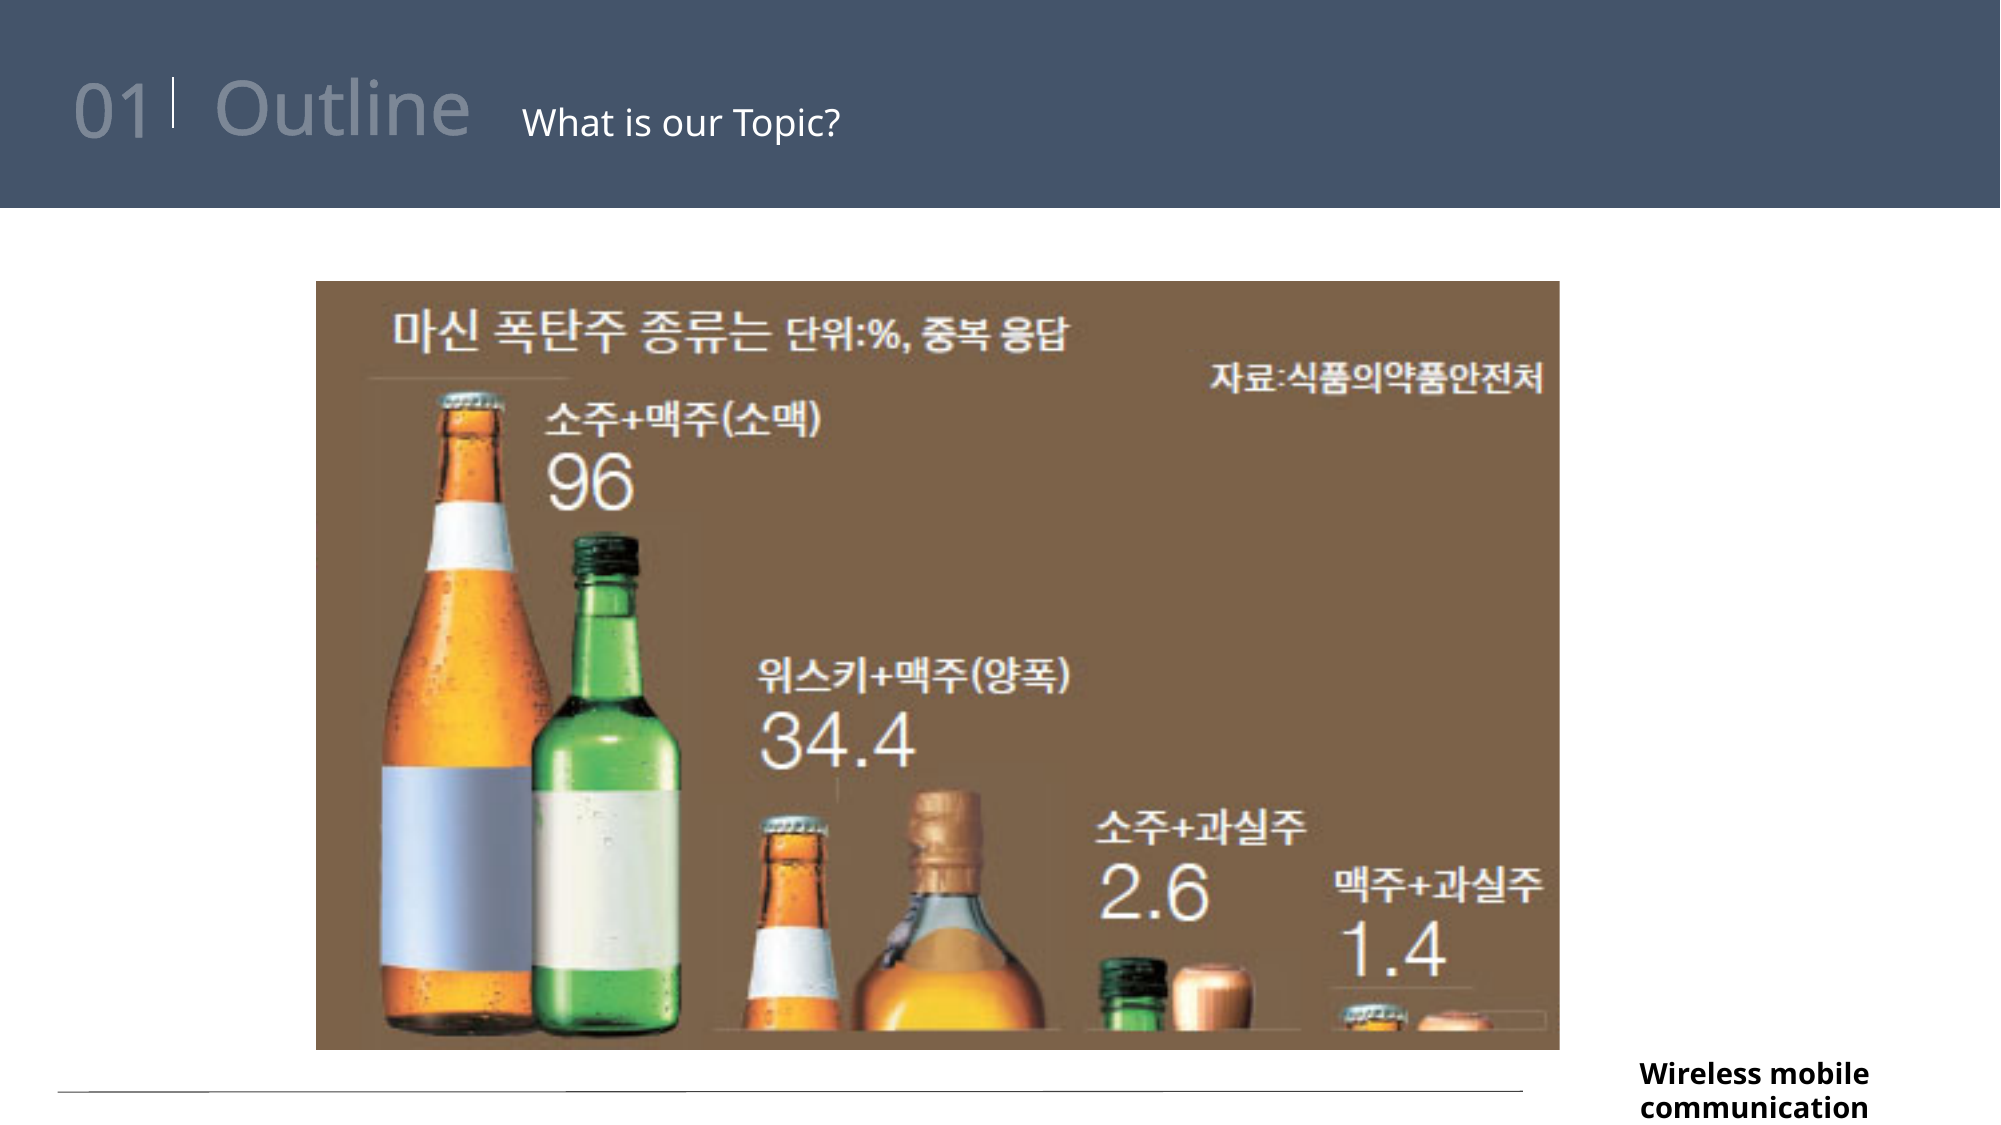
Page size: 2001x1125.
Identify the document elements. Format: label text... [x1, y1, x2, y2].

text_box Wireless mobile communication [1523, 1069, 1987, 1111]
text_box What is our Topic? [507, 91, 857, 152]
title Outline [198, 71, 519, 150]
list 01 [57, 65, 199, 144]
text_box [316, 152, 1560, 1050]
